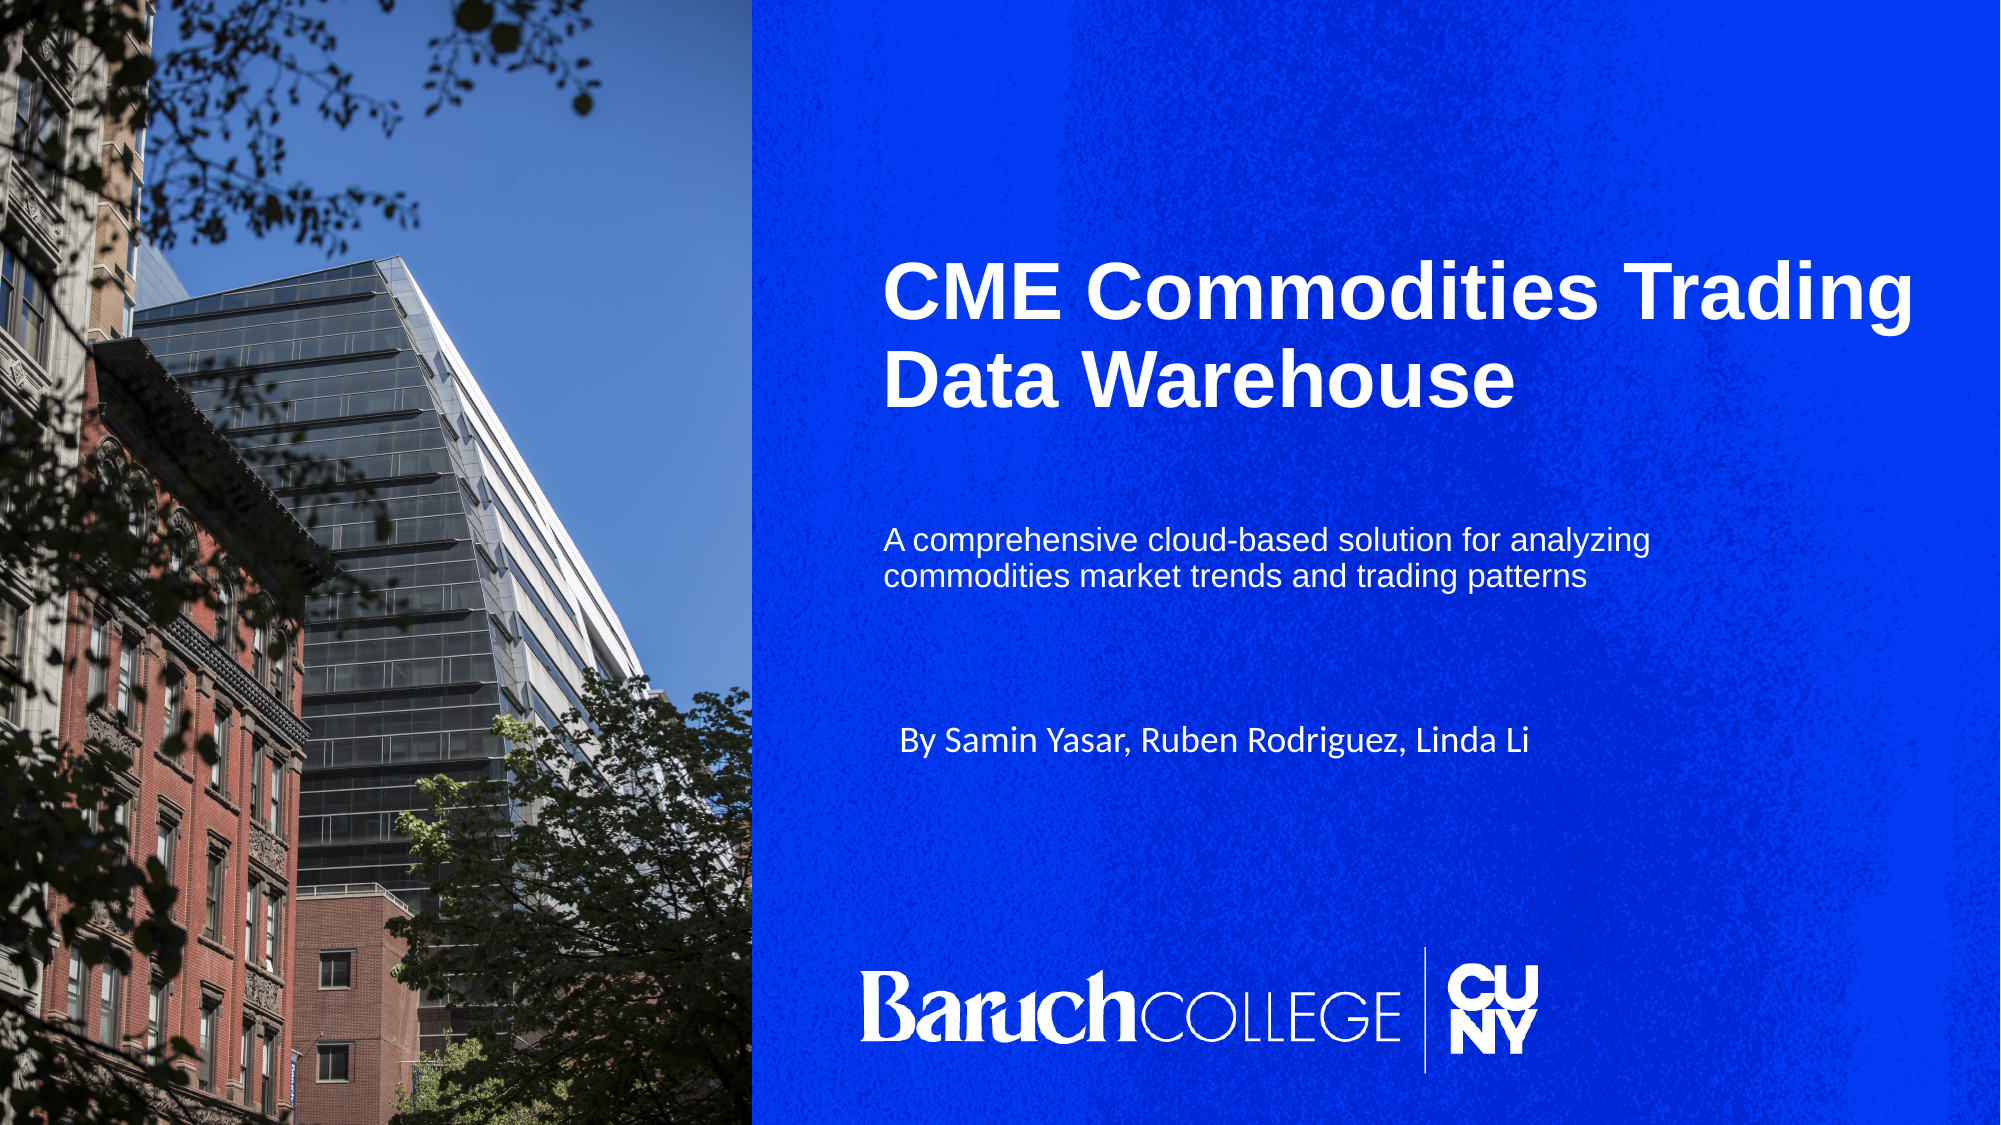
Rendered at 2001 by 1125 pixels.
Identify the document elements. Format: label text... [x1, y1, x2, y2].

picture [0, 0, 2001, 1125]
subtitle A comprehensive cloud-based solution for analyzing commodities market trends and trading patterns [875, 514, 1786, 612]
text_box By Samin Yasar, Ruben Rodriguez, Linda Li [891, 707, 1794, 768]
title CME Commodities Trading Data Warehouse [874, 159, 1928, 533]
